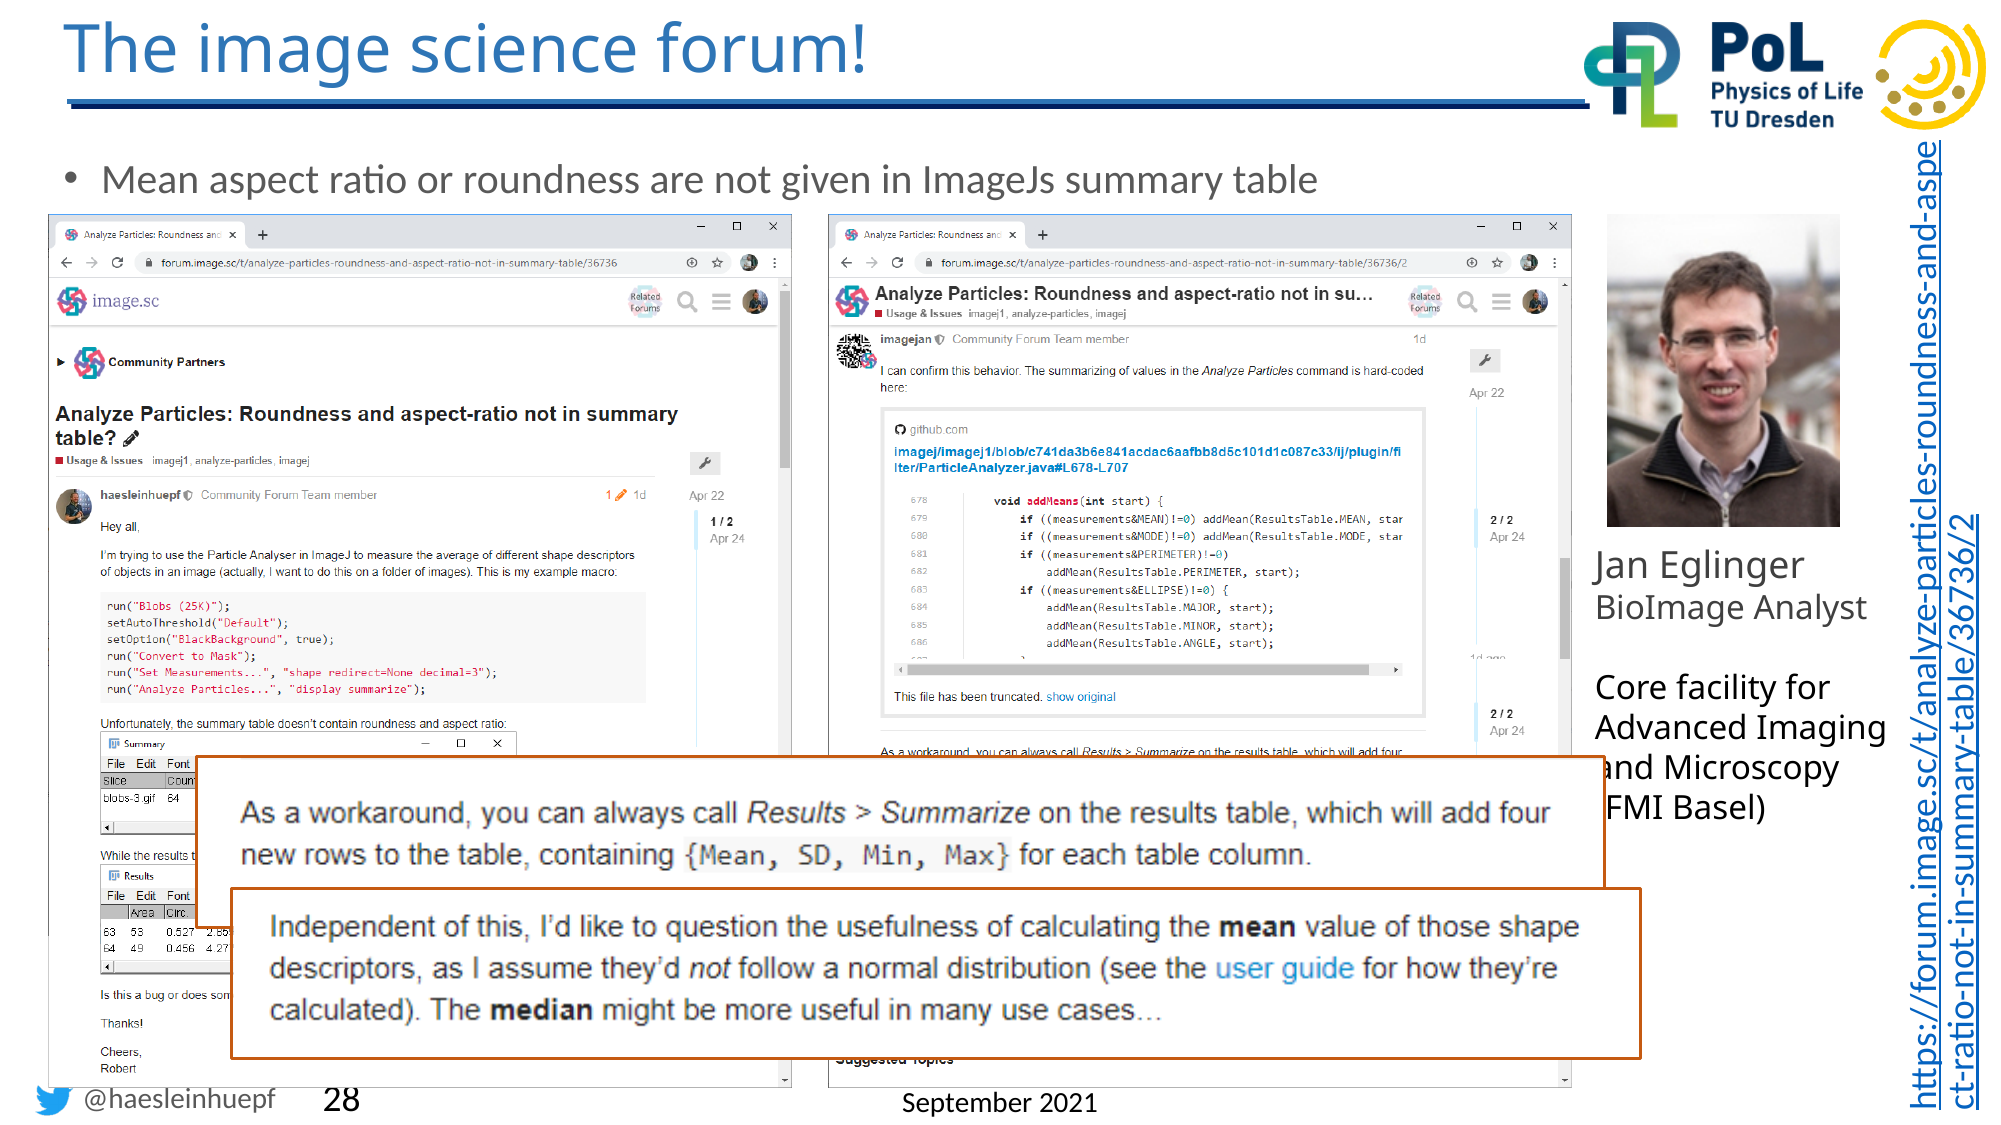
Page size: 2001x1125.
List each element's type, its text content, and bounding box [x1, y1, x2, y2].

picture [1584, 22, 1863, 128]
text_box https://forum.image.sc/t/analyze-particles-roundness-and-aspect-ratio-not-in-summary-table/36736/2 [1891, 125, 1951, 1125]
list Mean aspect ratio or roundness are not given in ImageJs summary table [48, 149, 1863, 252]
picture [24, 214, 1639, 1125]
title The image science forum! [48, 0, 1604, 102]
text_box Jan Eglinger BioImage Analyst Core facility for Advanced Imaging and Microscopy (FMI Basel) [1579, 534, 1912, 879]
picture [1875, 19, 1986, 140]
picture [1606, 214, 1840, 527]
